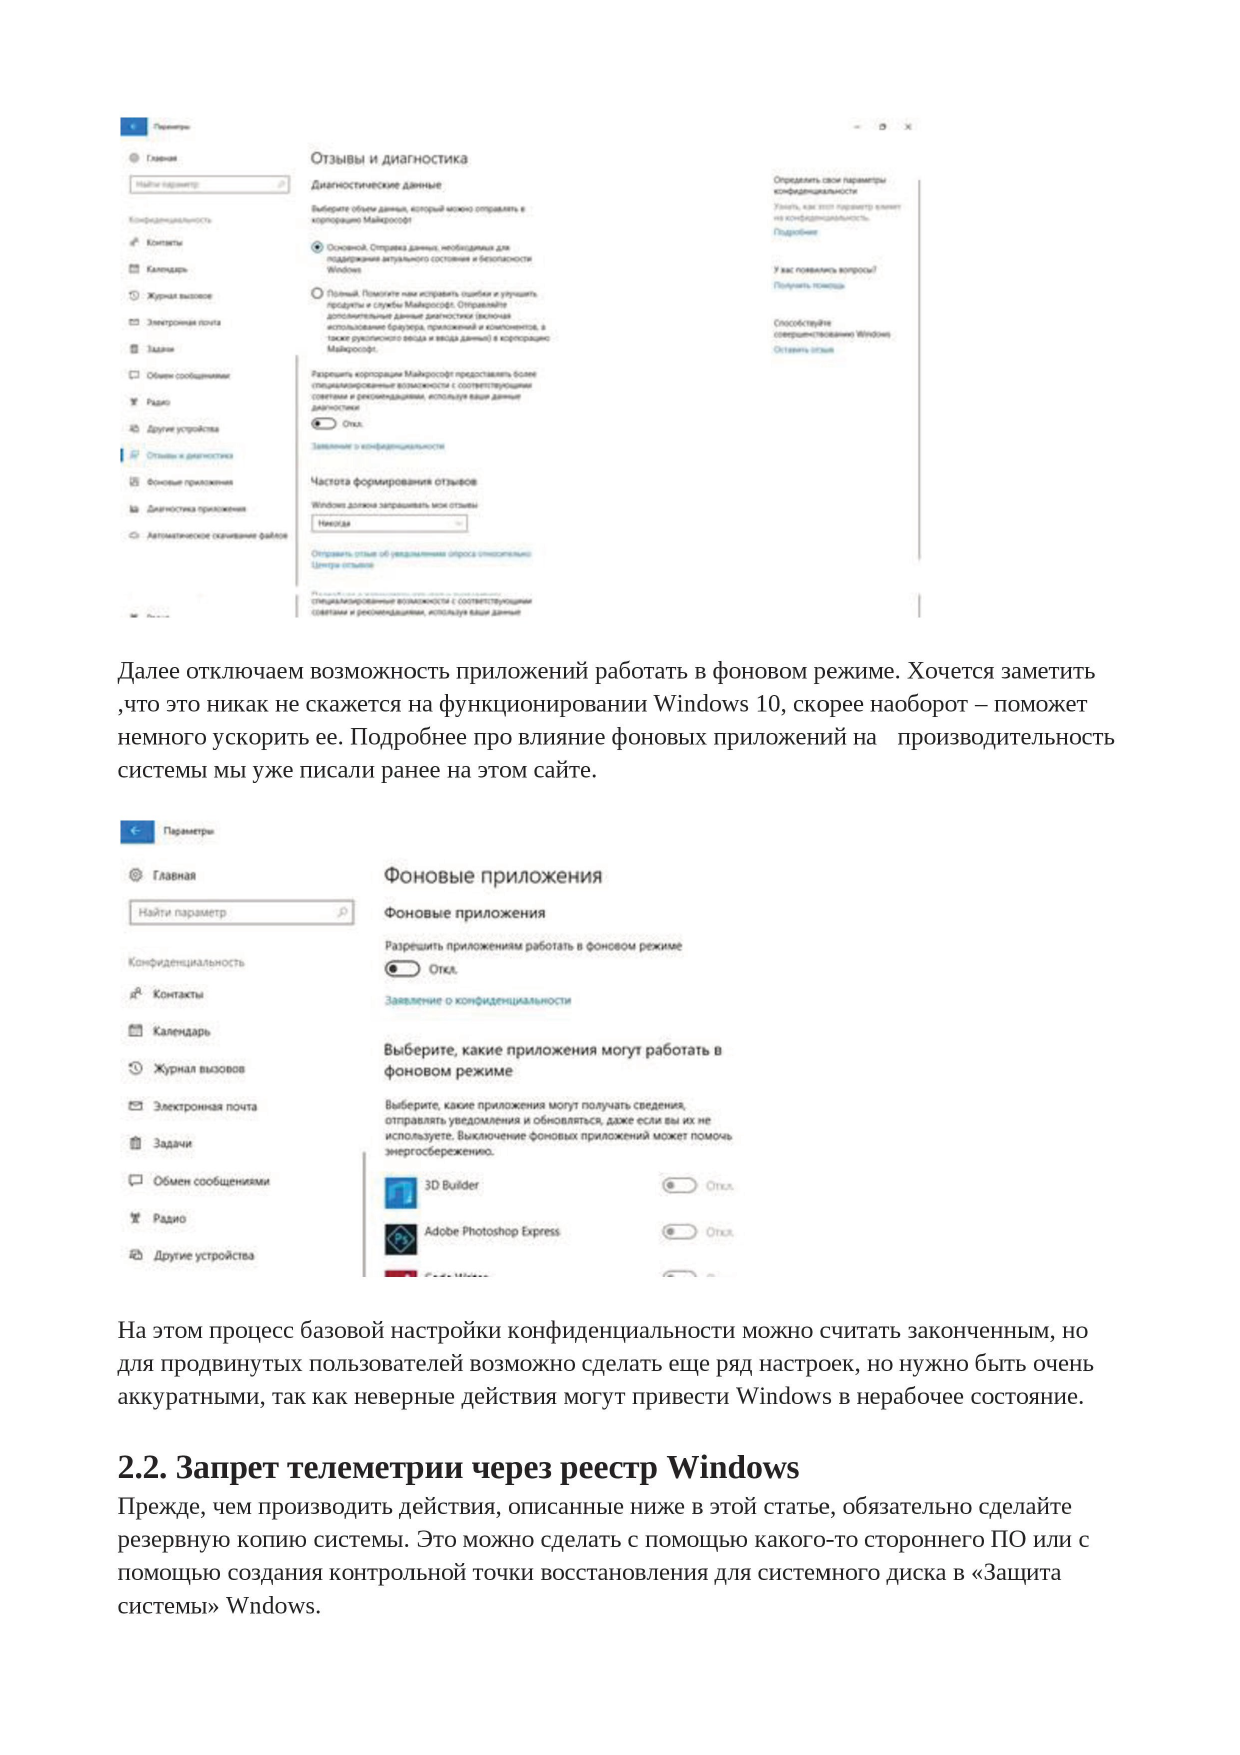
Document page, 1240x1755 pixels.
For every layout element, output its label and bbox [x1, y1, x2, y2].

text_box [0, 0, 1240, 1754]
